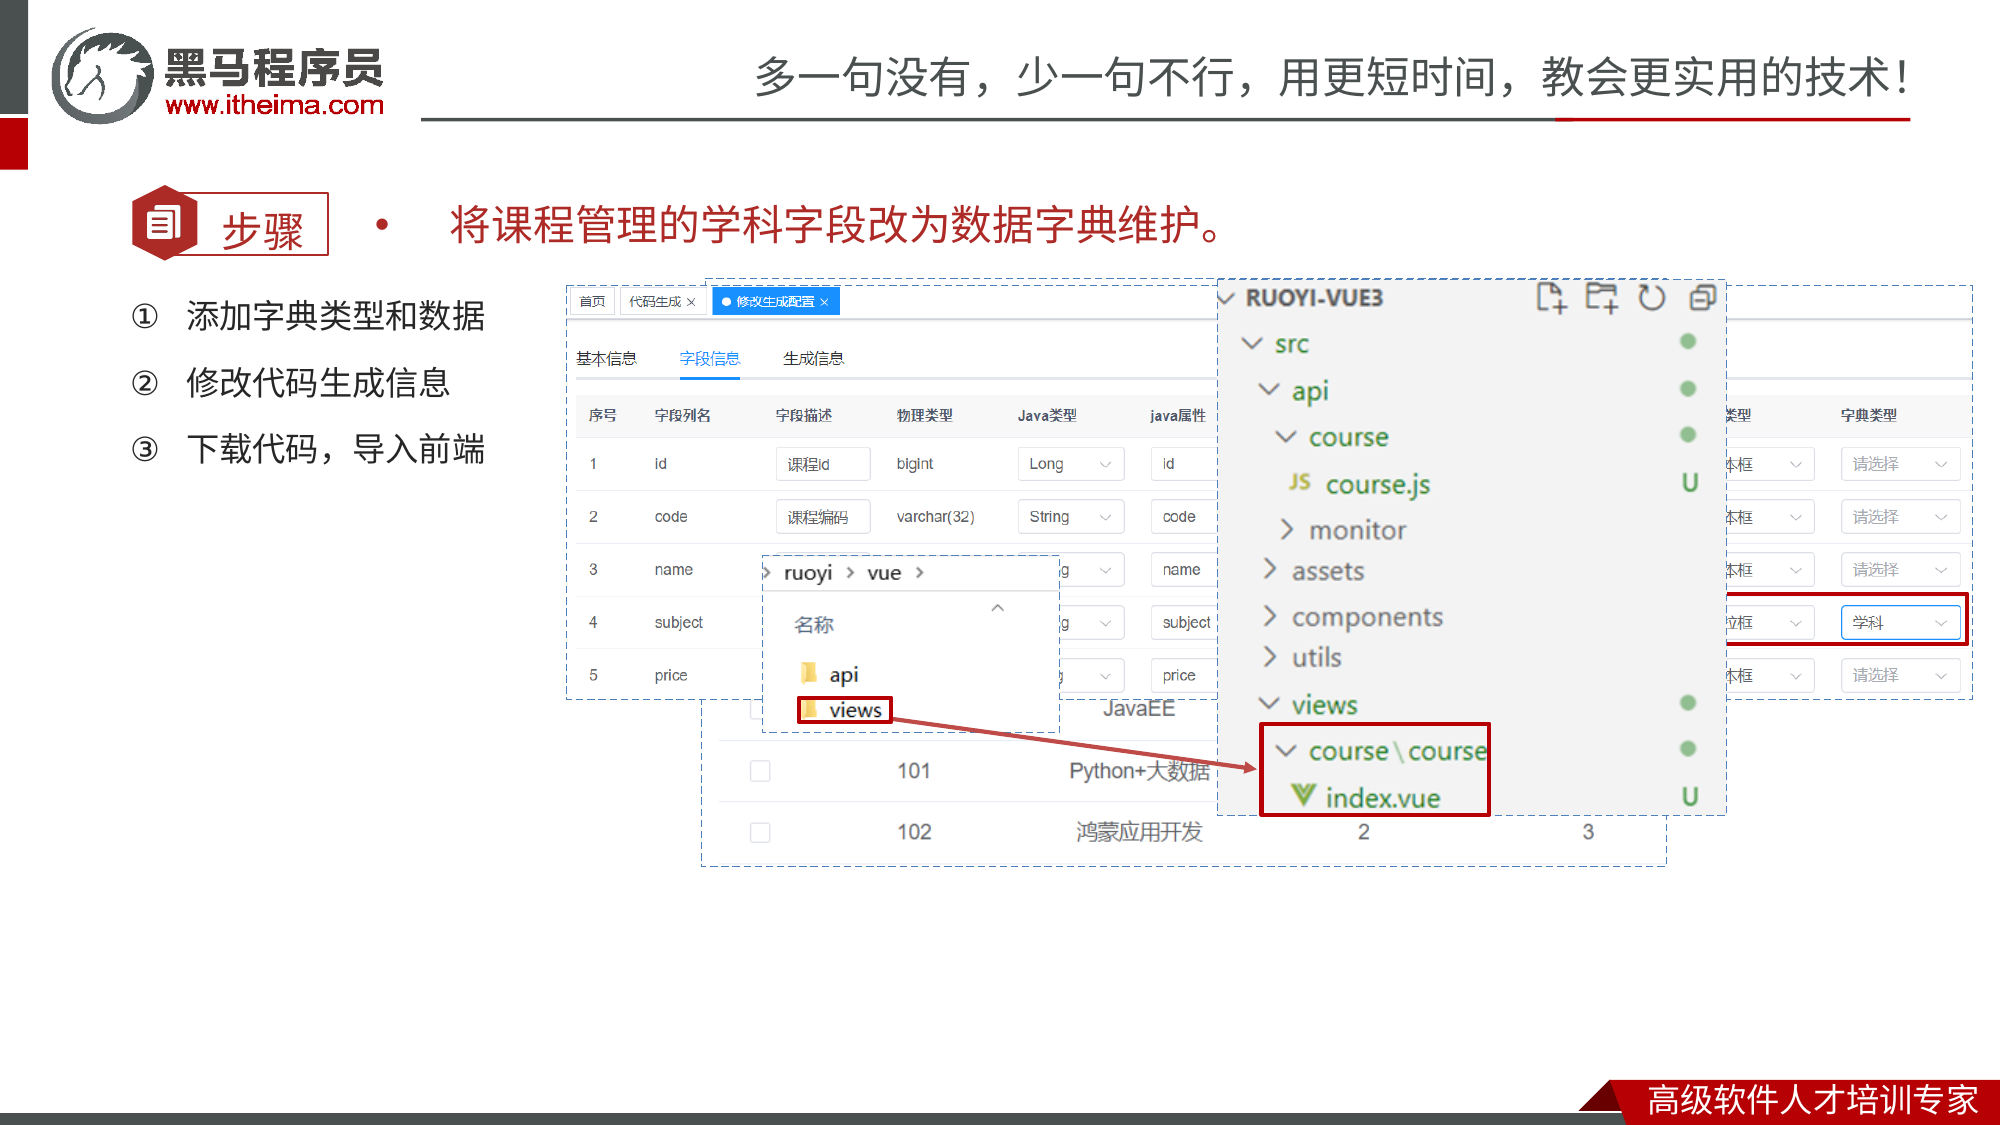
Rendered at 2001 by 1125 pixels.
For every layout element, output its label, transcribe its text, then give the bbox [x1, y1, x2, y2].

picture [50, 26, 384, 125]
picture [566, 278, 1973, 867]
list 将课程管理的学科字段改为数据字典维护。 [360, 181, 1872, 267]
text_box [888, 718, 1258, 770]
list 添加字典类型和数据 修改代码生成信息 下载代码，导入前端 [115, 268, 736, 682]
picture [147, 205, 181, 239]
